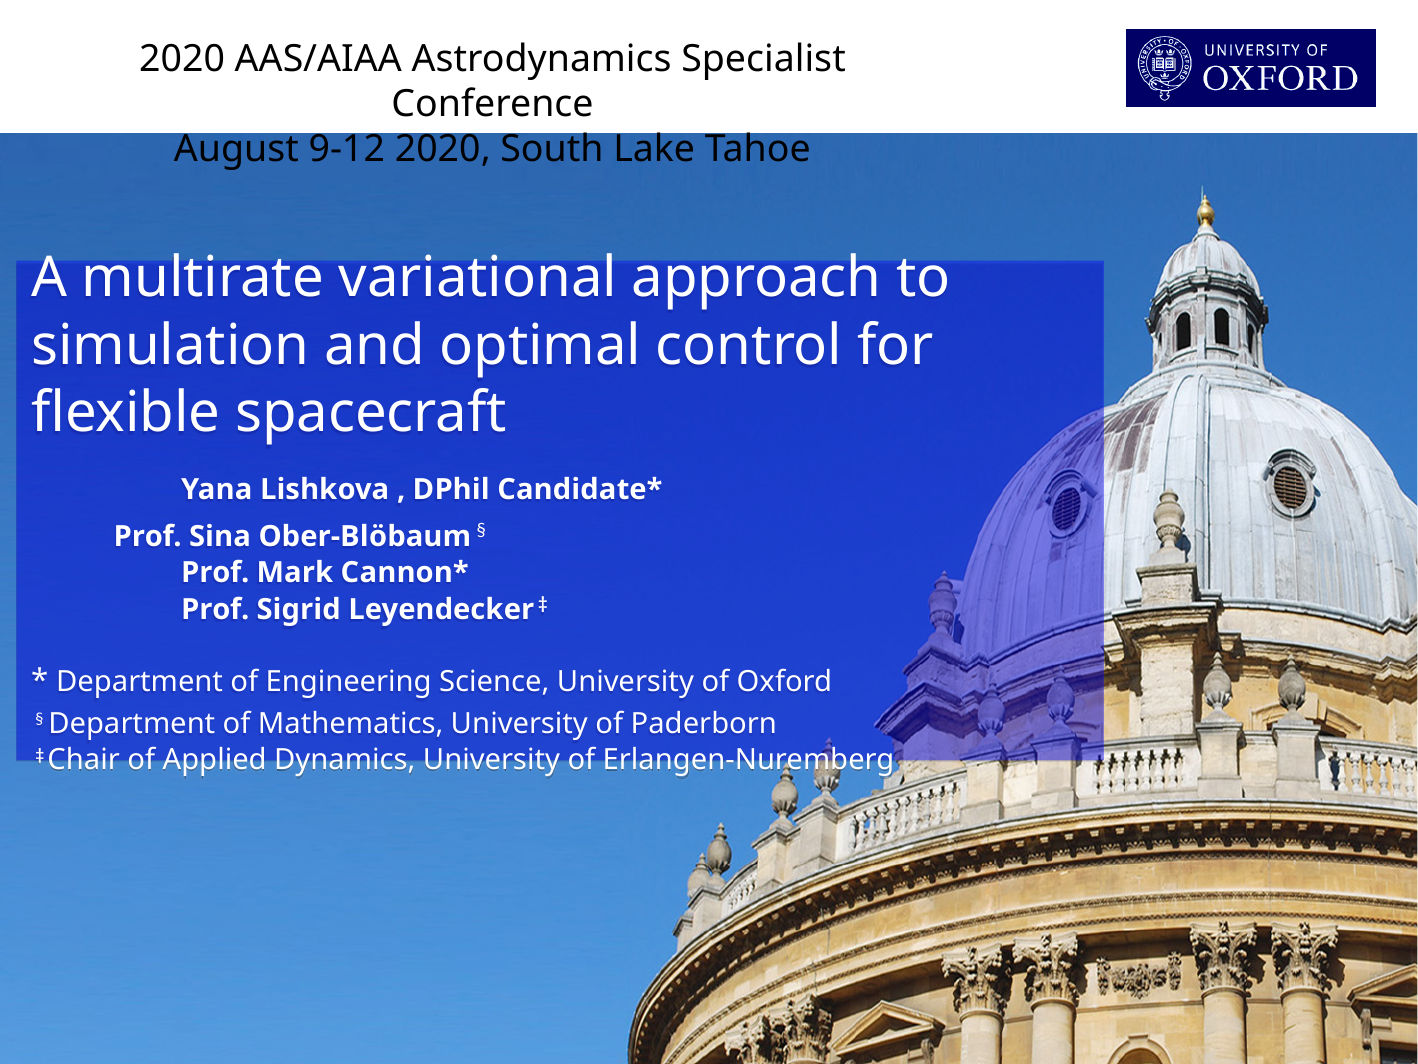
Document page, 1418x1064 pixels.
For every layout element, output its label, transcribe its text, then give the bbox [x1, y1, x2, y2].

text_box A multirate variational approach to simulation and optimal control for flexible spacecraft Yana Lishkova , DPhil Candidate* Prof. Sina Ober-Blöbaum § Prof. Mark Cannon* Prof. Sigrid Leyendecker ‡ * Department of Engineering Science, University of Oxford § Department of Mathematics, University of Paderborn ‡ Chair of Applied Dynamics, University of Erlangen-Nuremberg [16, 260, 1104, 761]
picture [1126, 29, 1376, 107]
picture [0, 133, 1418, 1064]
text_box 2020 AAS/AIAA Astrodynamics Specialist Conference August 9-12 2020, South Lake Tahoe [66, 26, 920, 219]
